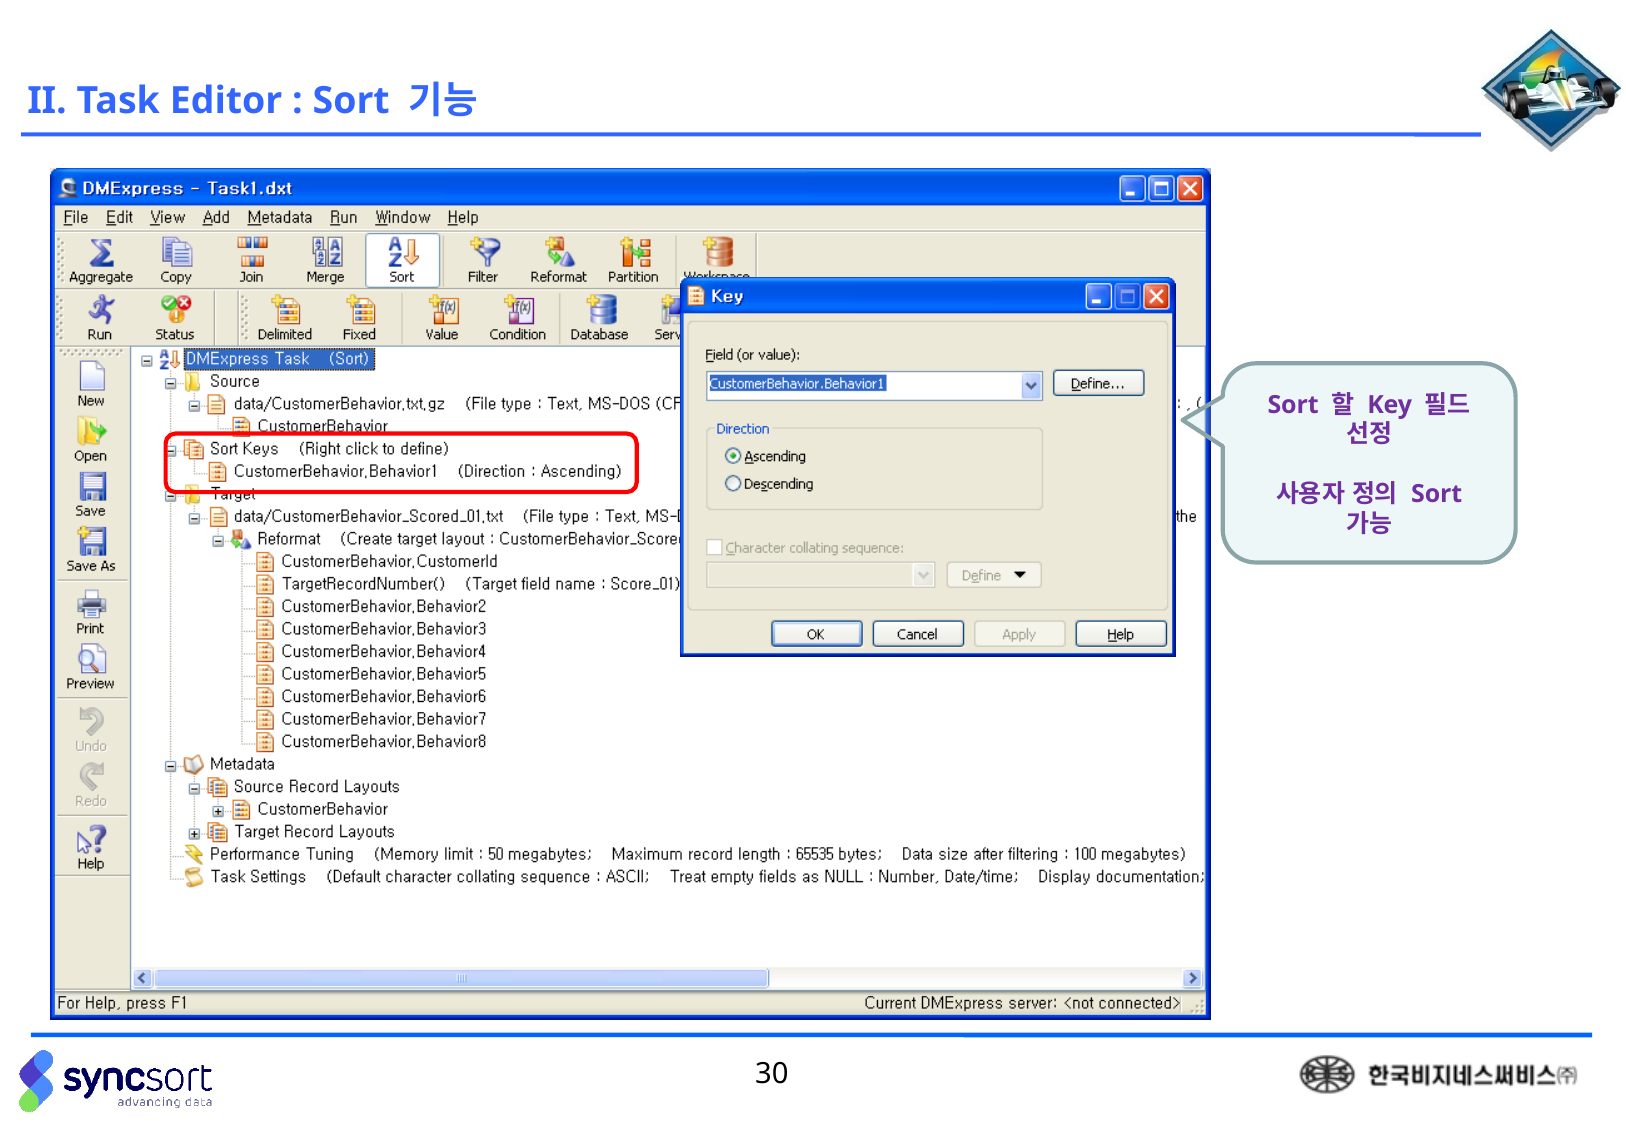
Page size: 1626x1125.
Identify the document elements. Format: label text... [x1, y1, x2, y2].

text_box Sort 할 Key 필드 선정 사용자 정의 Sort 가능 [1217, 361, 1518, 565]
text_box II. Task Editor : Sort 기능 [12, 73, 1394, 124]
picture [50, 167, 1211, 1020]
picture [1281, 1046, 1593, 1105]
picture [19, 1050, 212, 1112]
picture [1481, 29, 1621, 153]
